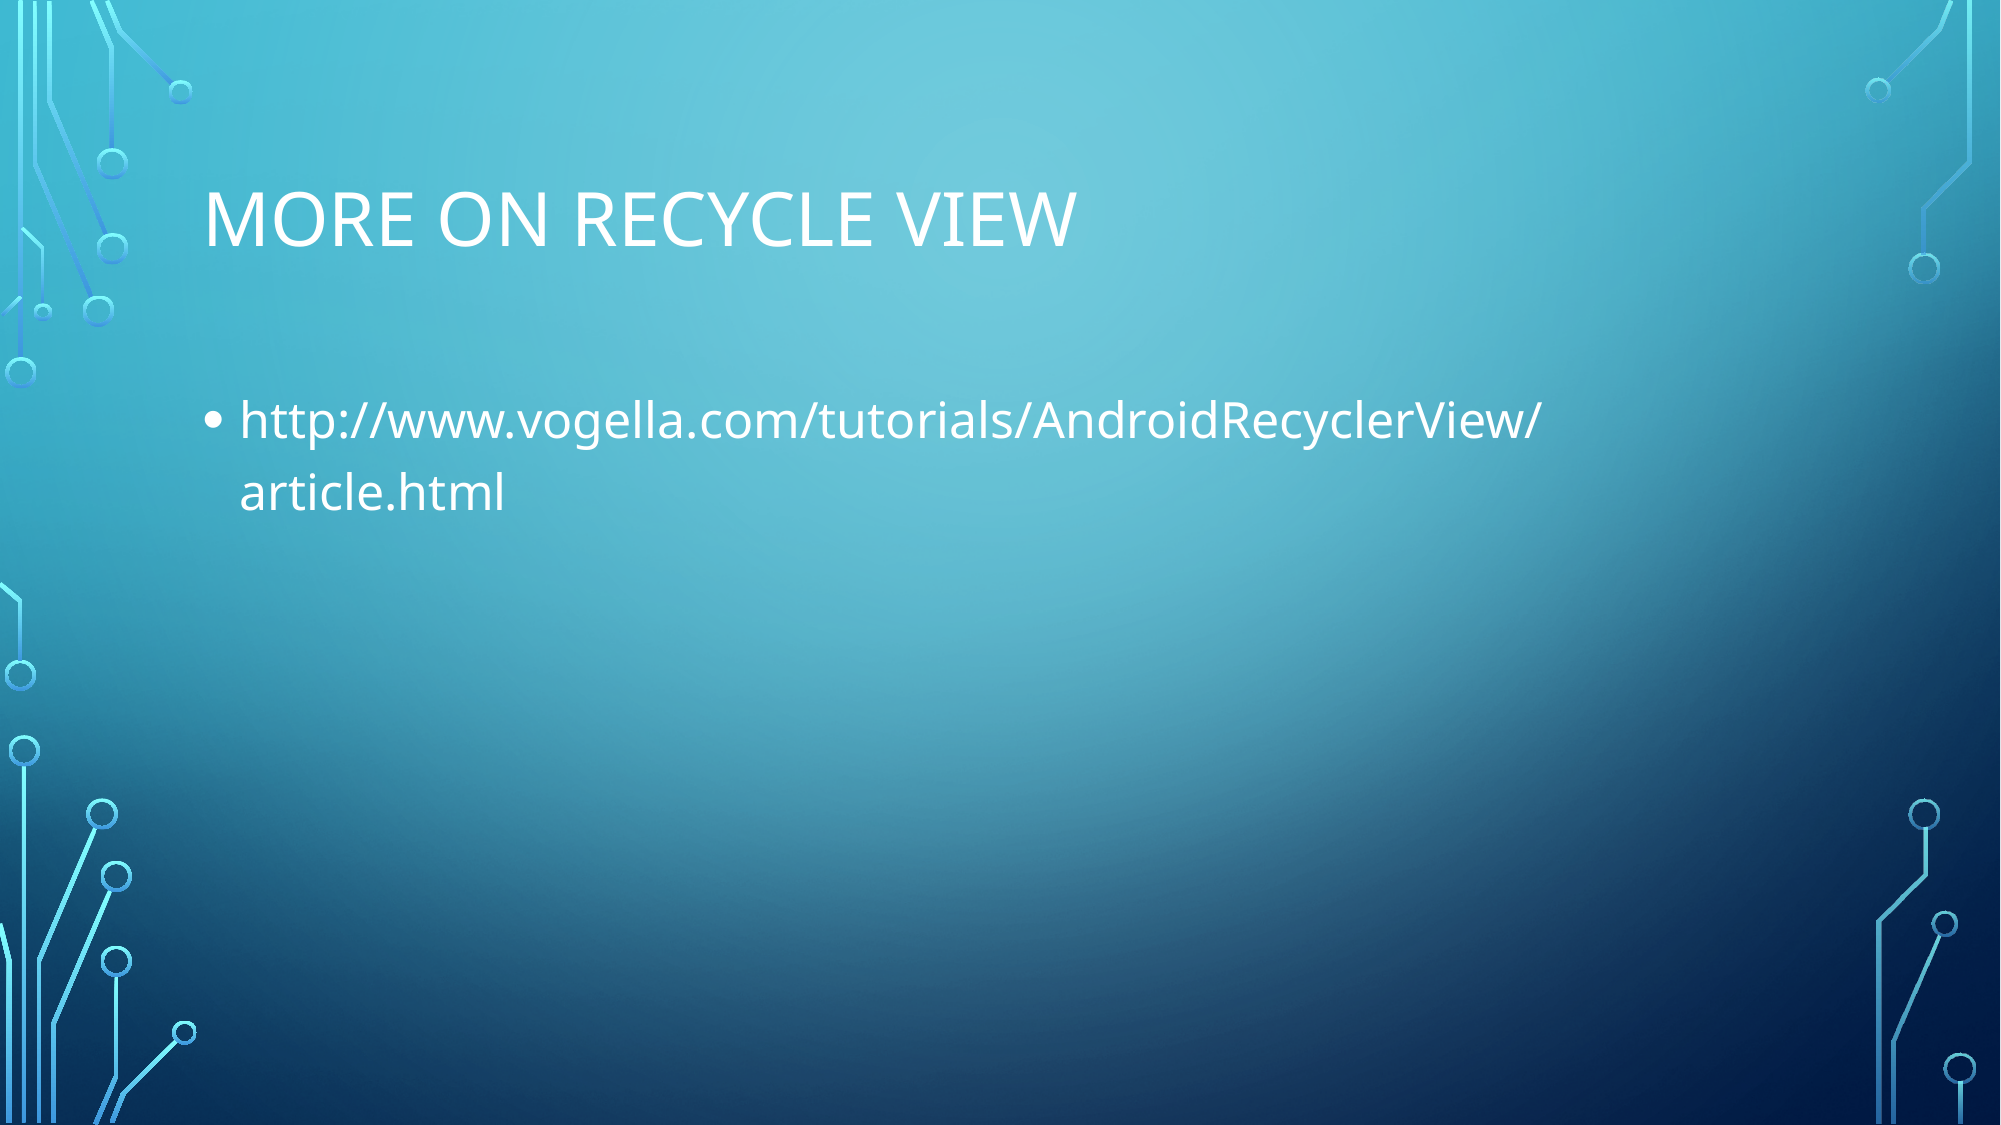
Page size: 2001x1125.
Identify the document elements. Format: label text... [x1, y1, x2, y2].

title More on recycle view [187, 101, 1813, 344]
list http://www.vogella.com/tutorials/AndroidRecyclerView/article.html [187, 369, 1813, 950]
